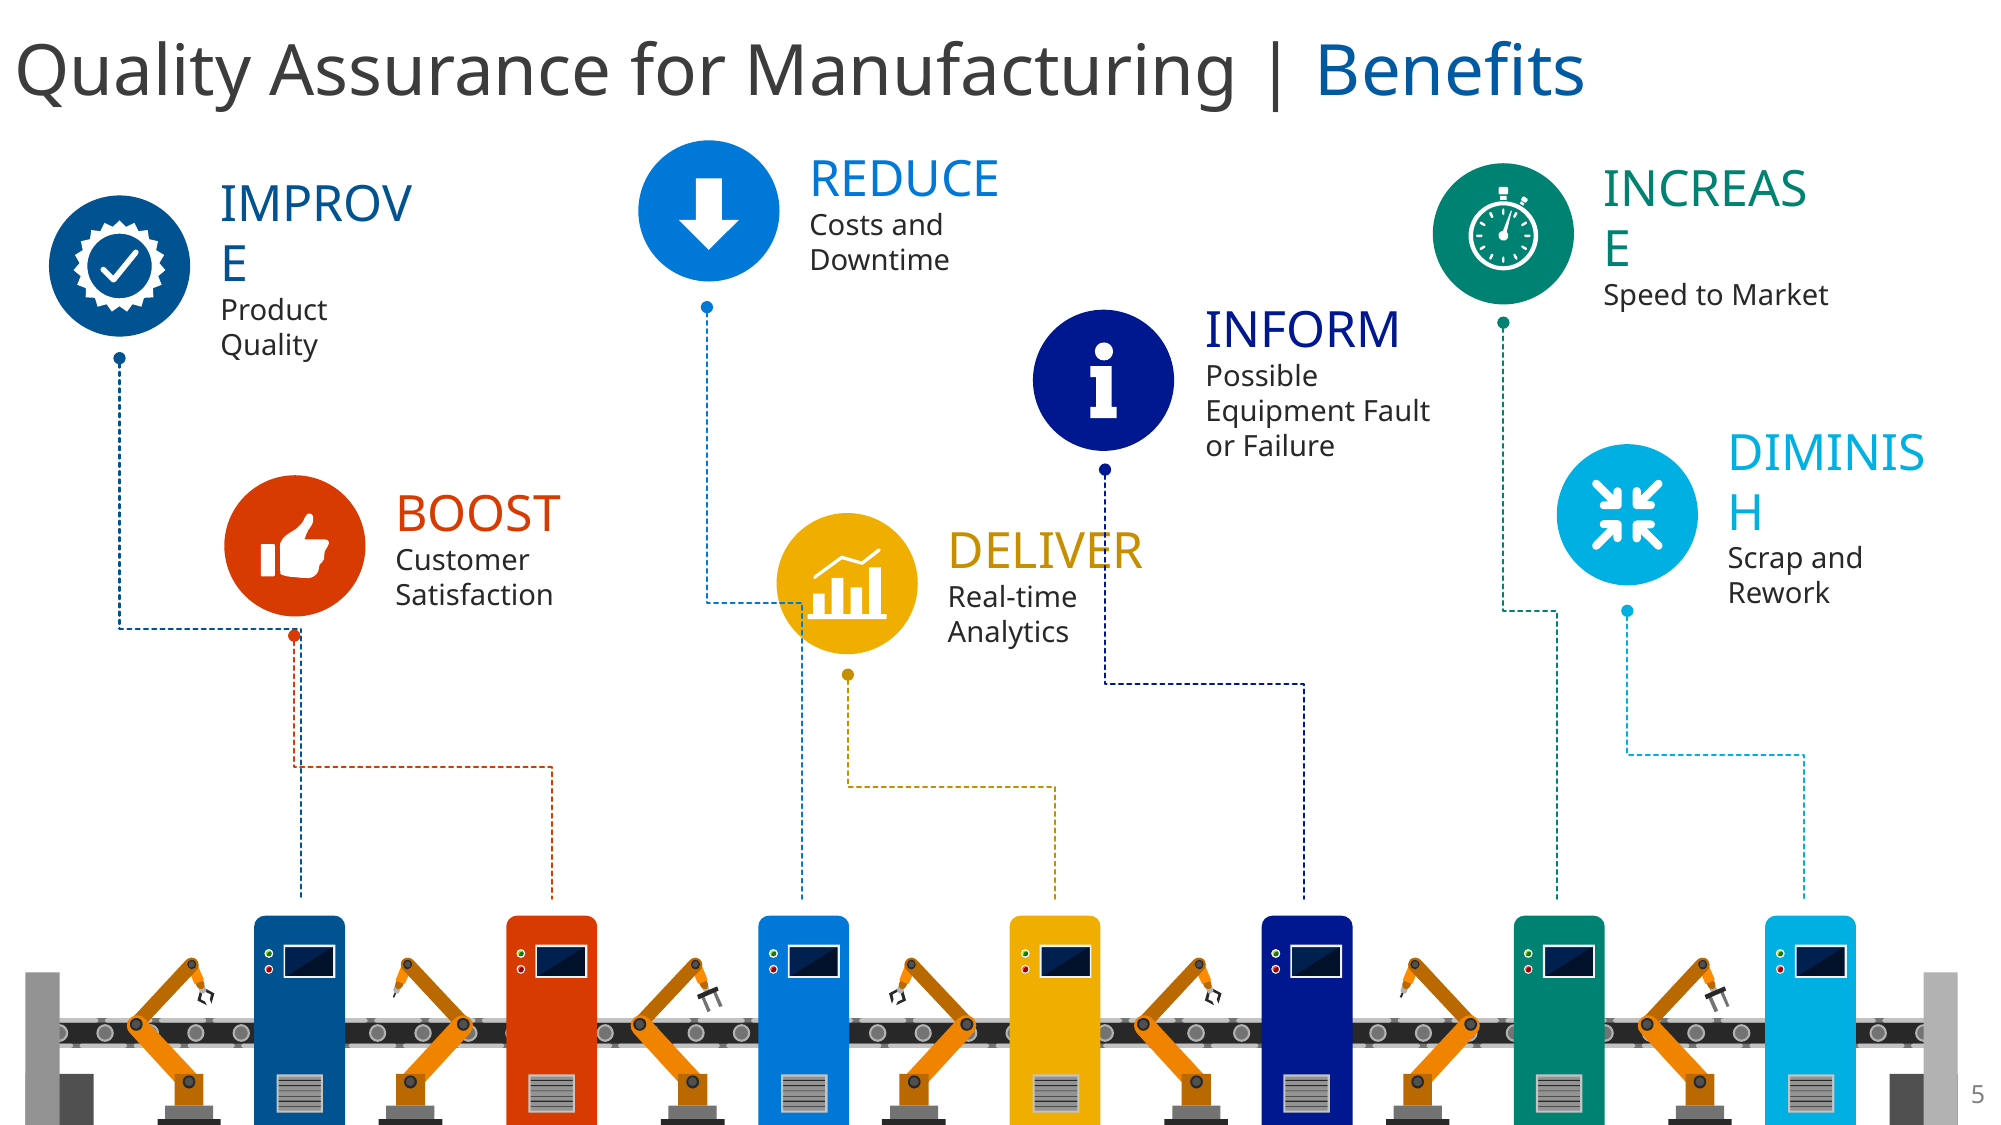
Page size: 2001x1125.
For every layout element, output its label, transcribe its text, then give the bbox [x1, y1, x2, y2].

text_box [989, 584, 1420, 784]
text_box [1032, 309, 1468, 452]
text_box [839, 682, 1064, 891]
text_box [1571, 666, 1861, 844]
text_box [224, 475, 671, 617]
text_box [48, 195, 427, 337]
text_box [458, 555, 1051, 651]
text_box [776, 651, 989, 655]
slide_number 5 [1958, 1065, 2000, 1125]
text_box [1241, 583, 1819, 638]
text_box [776, 512, 1190, 584]
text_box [638, 140, 1085, 282]
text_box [291, 638, 555, 897]
text_box Quality Assurance for Manufacturing | Benefits [0, 0, 2000, 145]
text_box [1432, 162, 1835, 305]
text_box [25, 915, 1958, 1125]
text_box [1556, 443, 1959, 586]
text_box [0, 537, 458, 720]
